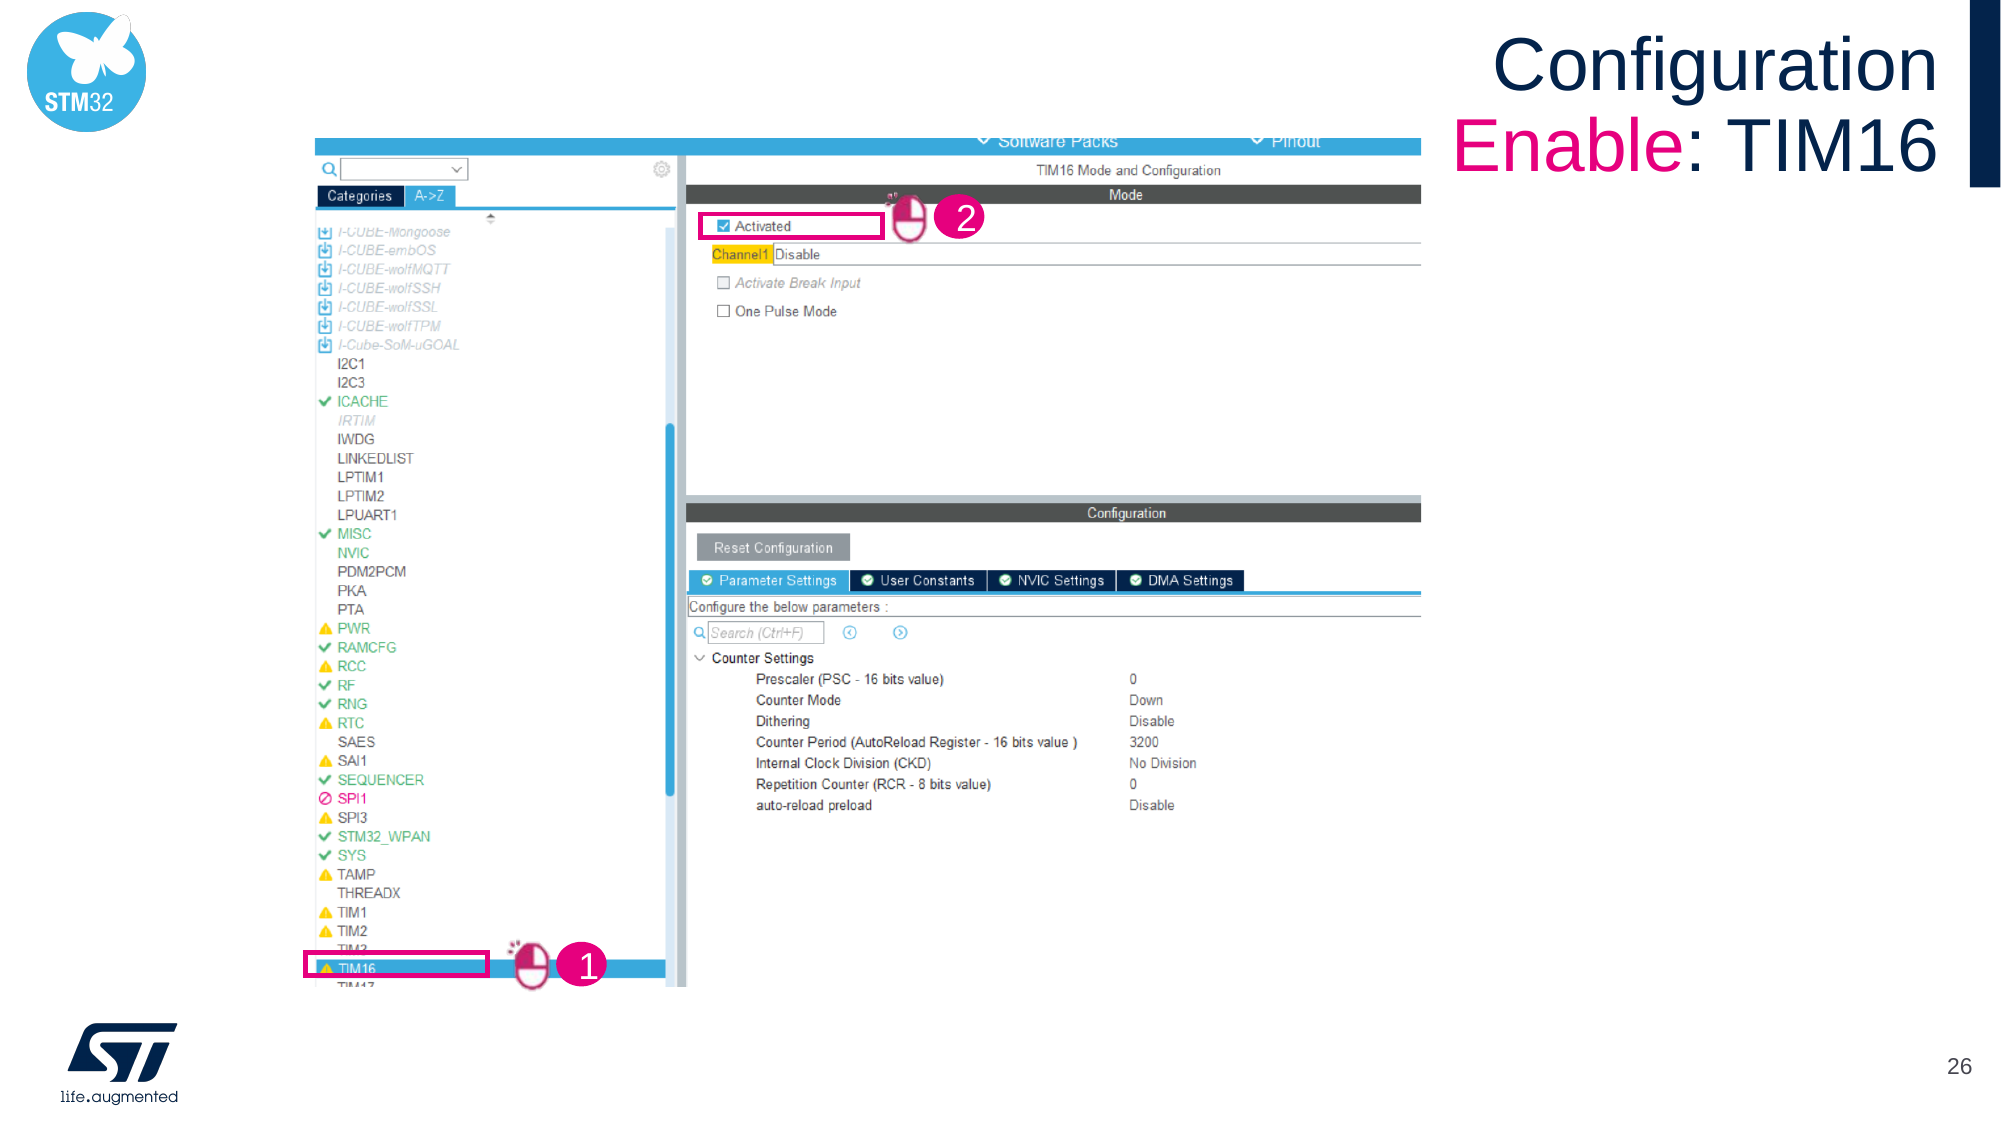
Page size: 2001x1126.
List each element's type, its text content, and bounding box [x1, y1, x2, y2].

slide_number 26 [1905, 1038, 1973, 1087]
picture [37, 999, 201, 1126]
picture [27, 12, 146, 132]
picture [305, 138, 1422, 1005]
title Configuration Enable: TIM16 [49, 0, 1955, 215]
